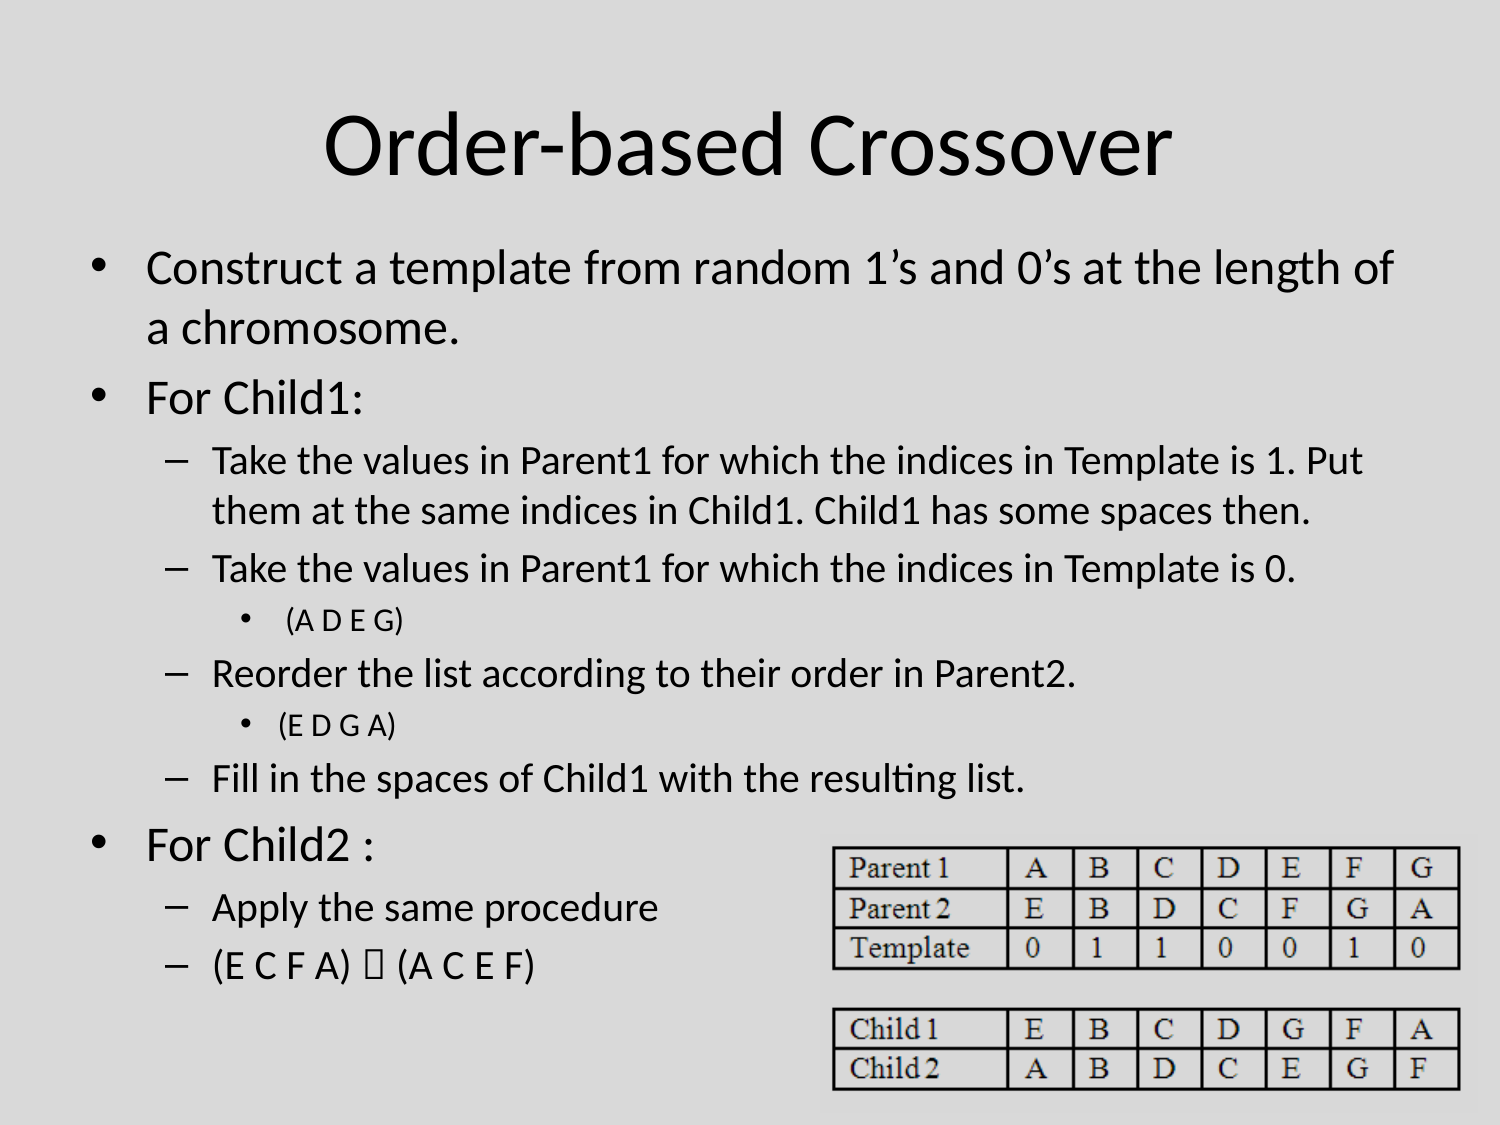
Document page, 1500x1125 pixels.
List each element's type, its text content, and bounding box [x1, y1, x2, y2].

title Order-based Crossover [75, 45, 1425, 227]
list Construct a template from random 1’s and 0’s at the length of a chromosome. For Child1: Take the values in Parent1 for which the indices in Template is 1. Put them at the same indices in Child1. Child1 has some spaces then. Take the values in Parent1 for which the indices in Template is 0. (A D E G) Reorder the list according to their order in Parent2. (E D G A) Fill in the spaces of Child1 with the resulting list. For Child2 : Apply the same procedure (E C F A)  (A C E F) [75, 227, 1425, 1035]
picture [820, 833, 1478, 1113]
